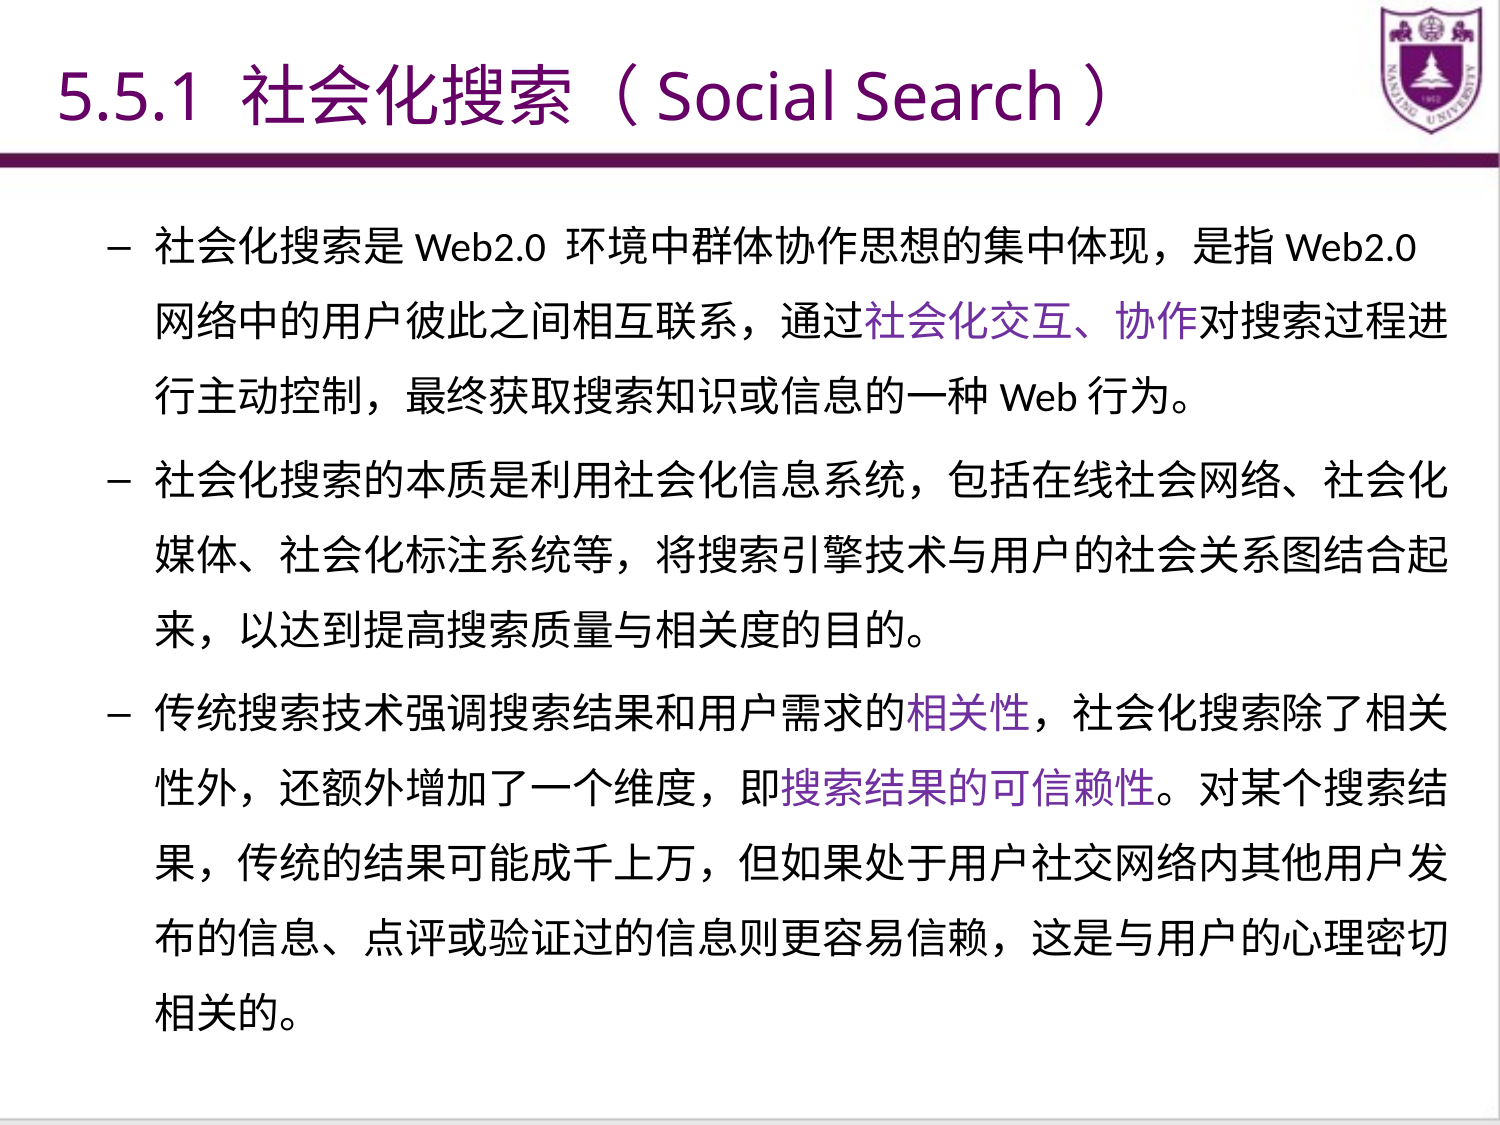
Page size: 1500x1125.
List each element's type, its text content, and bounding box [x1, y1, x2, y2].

list 社会化搜索是Web2.0 环境中群体协作思想的集中体现，是指Web2.0网络中的用户彼此之间相互联系，通过社会化交互、协作对搜索过程进行主动控制，最终获取搜索知识或信息的一种Web行为。 社会化搜索的本质是利用社会化信息系统，包括在线社会网络、社会化媒体、社会化标注系统等，将搜索引擎技术与用户的社会关系图结合起来，以达到提高搜索质量与相关度的目的。 传统搜索技术强调搜索结果和用户需求的相关性，社会化搜索除了相关性外，还额外增加了一个维度，即搜索结果的可信赖性。对某个搜索结果，传统的结果可能成千上万，但如果处于用户社交网络内其他用户发布的信息、点评或验证过的信息则更容易信赖，这是与用户的心理密切相关的。 [17, 187, 1466, 1045]
picture [0, 0, 1500, 1125]
text_box 5.5.1 社会化搜索（Social Search） [41, 46, 1260, 142]
